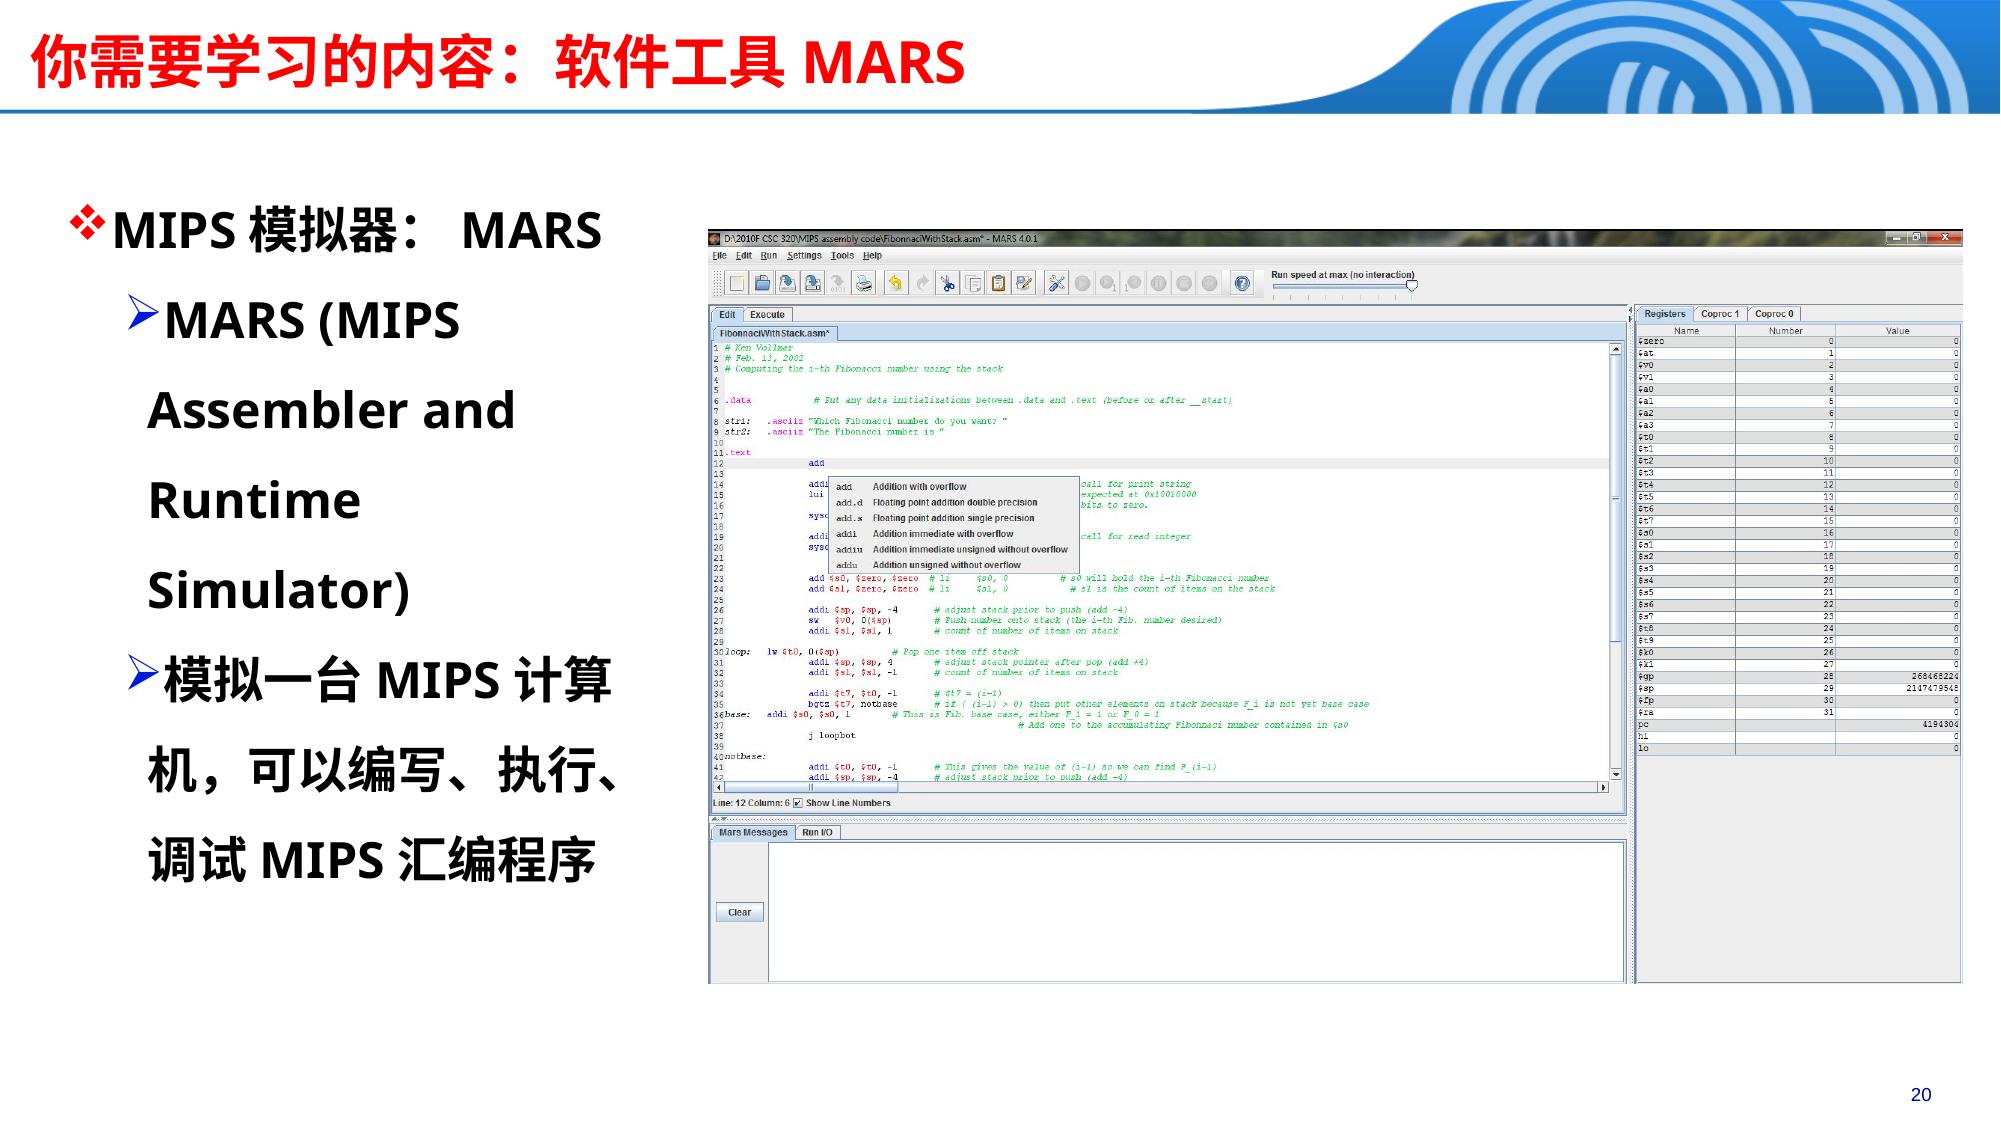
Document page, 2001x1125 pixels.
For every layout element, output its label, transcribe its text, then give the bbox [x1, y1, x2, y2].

picture [708, 229, 1963, 985]
picture [0, 0, 2000, 114]
title 你需要学习的内容：软件工具MARS [19, 30, 1171, 102]
list MIPS模拟器：MARS MARS (MIPS Assembler and Runtime Simulator) 模拟一台MIPS计算机，可以编写、执行、调试MIPS汇编程序 [54, 164, 646, 985]
